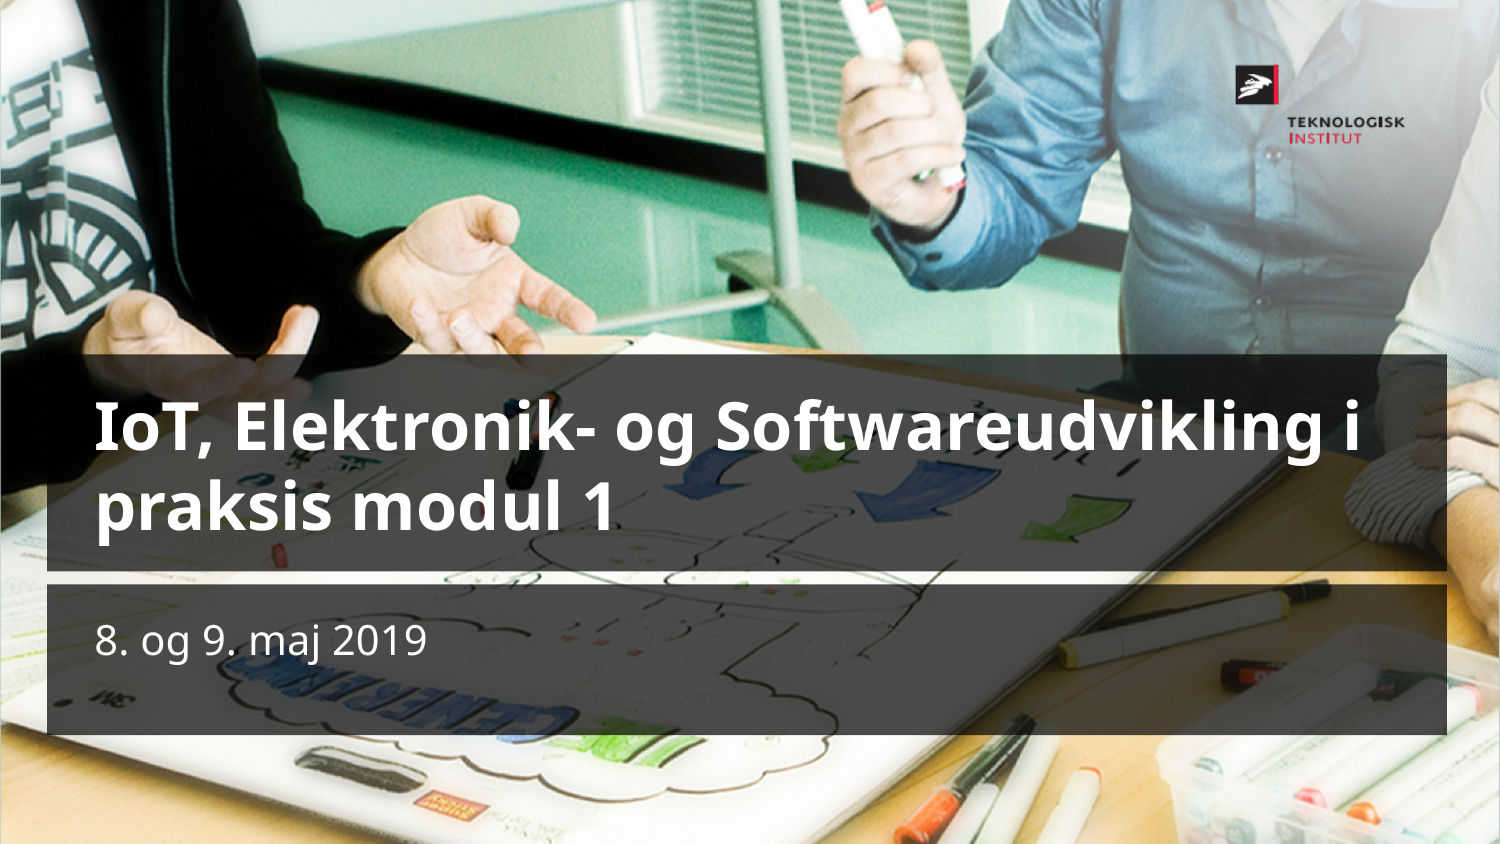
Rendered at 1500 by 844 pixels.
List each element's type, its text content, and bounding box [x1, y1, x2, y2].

picture [0, 0, 1500, 844]
list IoT, Elektronik- og Softwareudvikling i praksis modul 1 [47, 354, 1447, 572]
list 8. og 9. maj 2019 [47, 584, 1447, 736]
